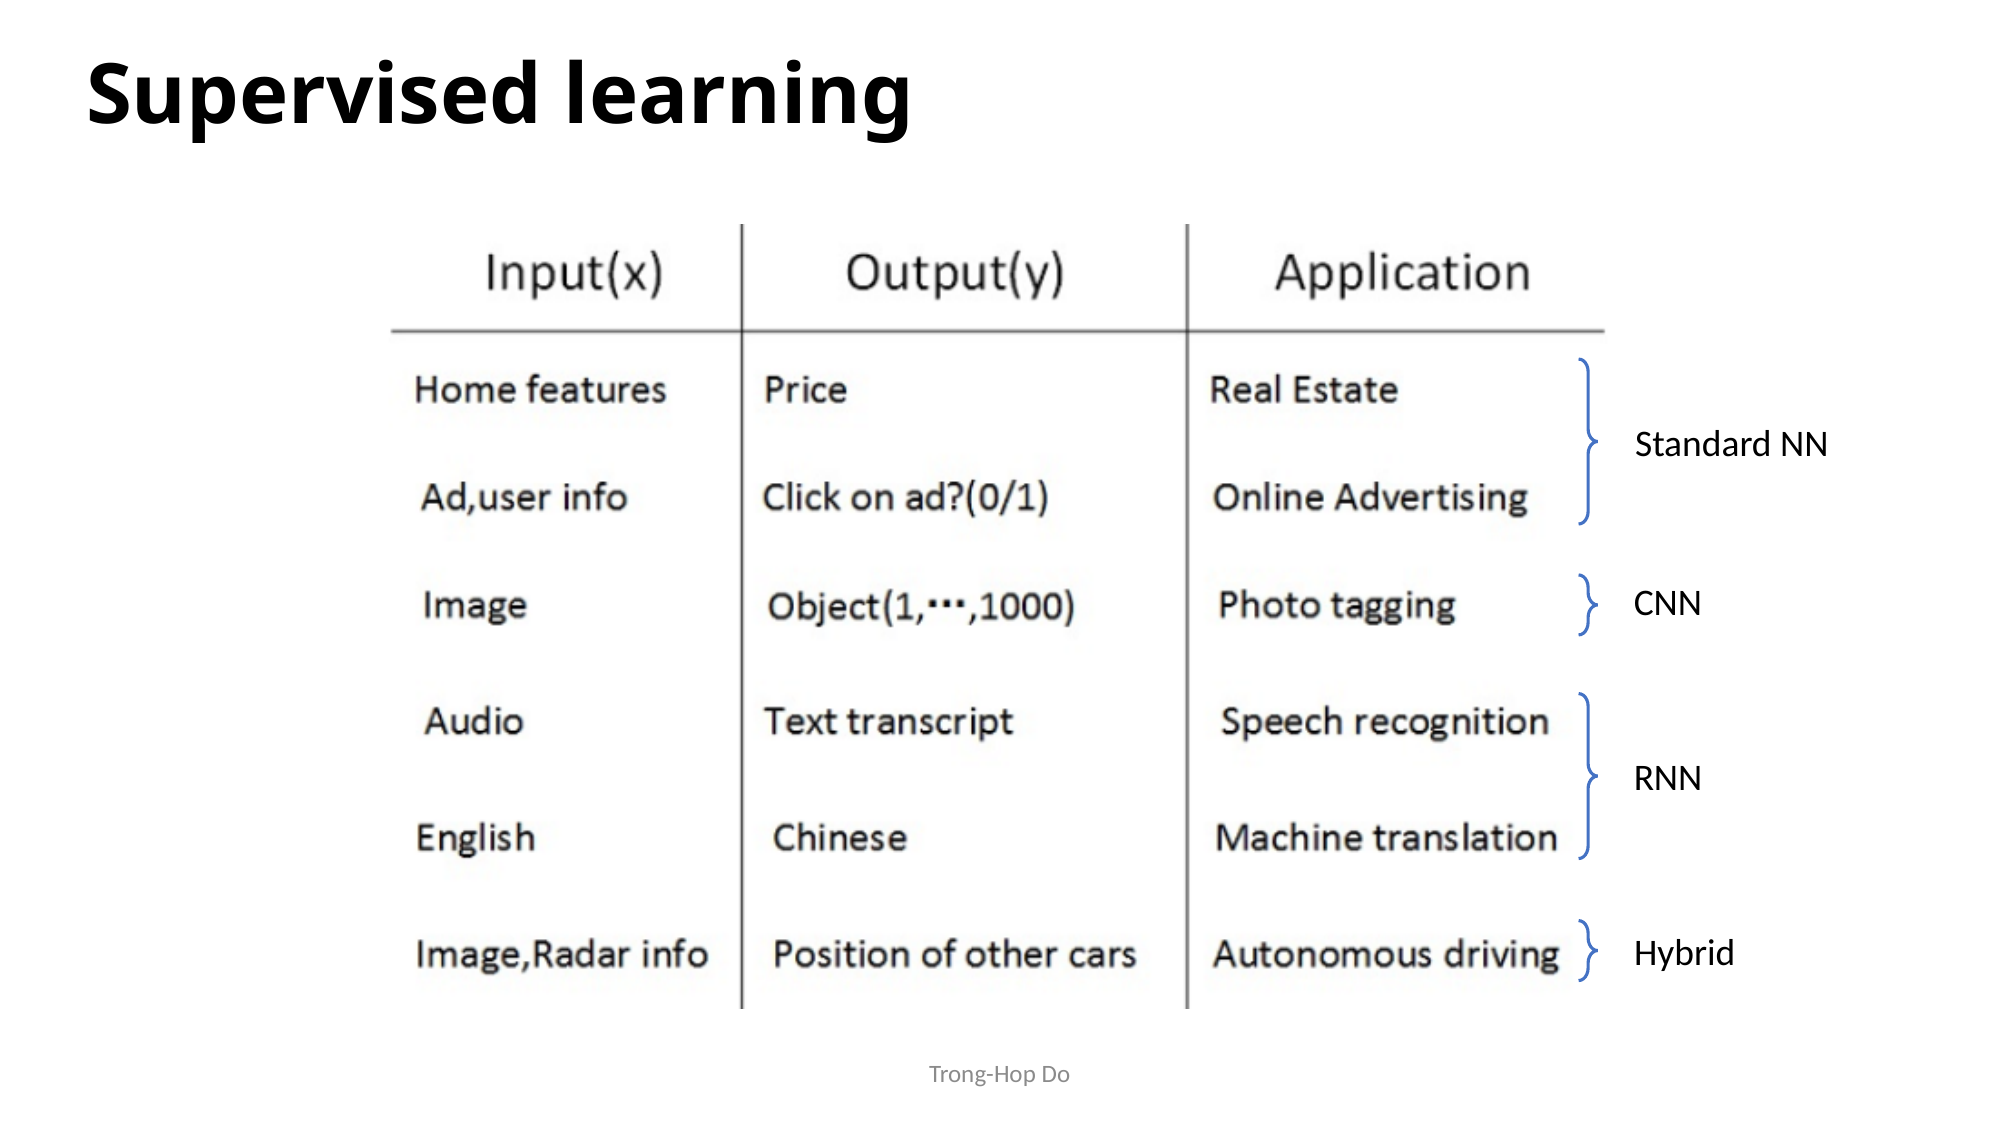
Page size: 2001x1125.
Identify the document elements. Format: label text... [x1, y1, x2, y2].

title Supervised learning [71, 40, 1796, 152]
text_box RNN [1638, 745, 1718, 806]
text_box Standard NN [1638, 411, 1844, 471]
picture [362, 224, 1638, 1009]
text_box Hybrid [1638, 920, 1751, 981]
text_box CNN [1638, 570, 1718, 631]
footer Trong-Hop Do [662, 1042, 1338, 1103]
